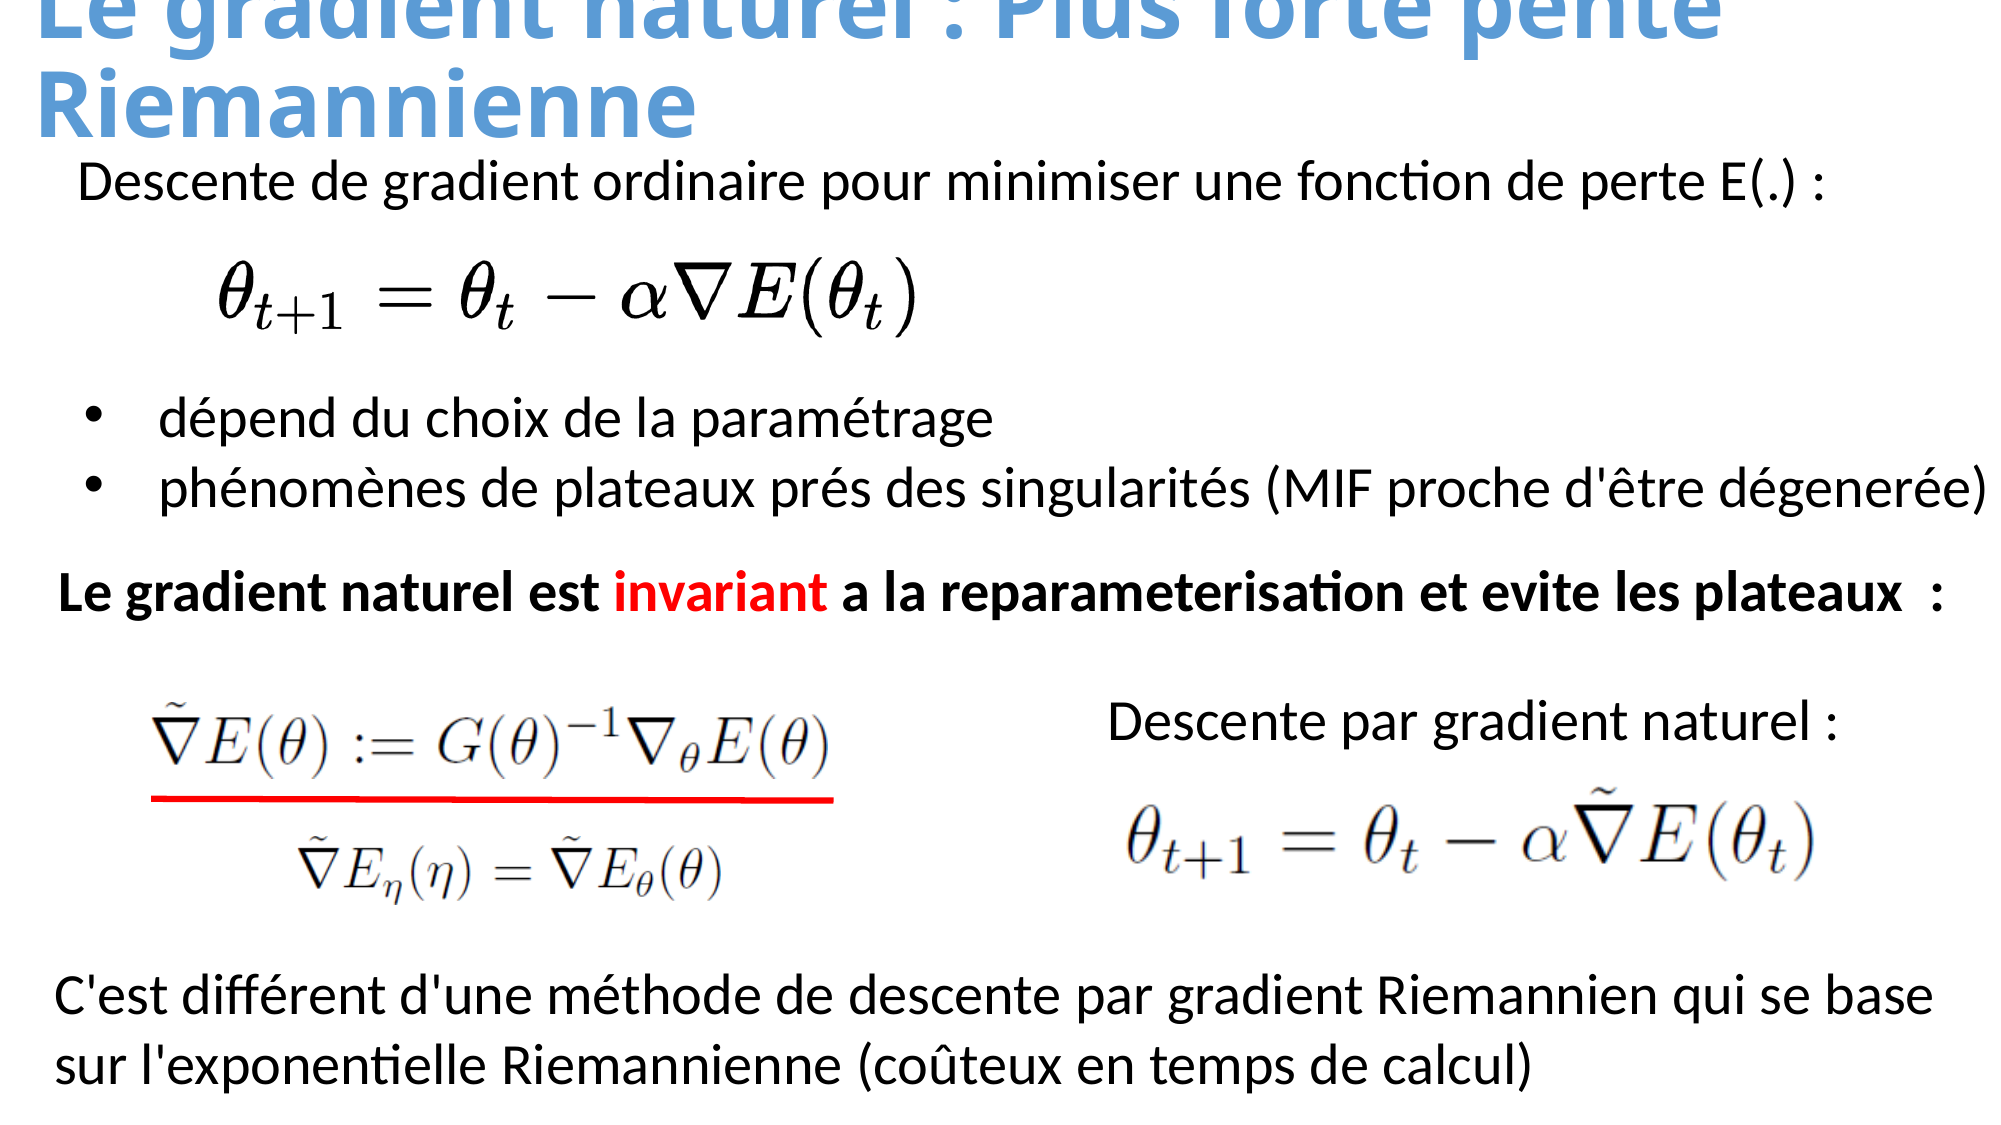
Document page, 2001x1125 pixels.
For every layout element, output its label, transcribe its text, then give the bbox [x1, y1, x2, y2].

text_box Le gradient naturel est invariant a la reparameterisation et evite les plateaux : [44, 546, 1975, 631]
picture [150, 702, 828, 780]
text_box C'est différent d'une méthode de descente par gradient Riemannien qui se base sur l'exponentielle Riemannienne (coûteux en temps de calcul) [39, 948, 1964, 1104]
text_box Descente de gradient ordinaire pour minimiser une fonction de perte E(.) : [63, 134, 1844, 220]
picture [297, 836, 721, 905]
text_box dépend du choix de la paramétrage phénomènes de plateaux prés des singularités (MIF proche d'être dégenerée) [68, 371, 2000, 527]
picture [209, 249, 928, 346]
title Le gradient naturel : Plus forte pente Riemannienne [18, 0, 2000, 217]
text_box Descente par gradient naturel : [1093, 674, 1856, 760]
picture [1096, 772, 1853, 901]
